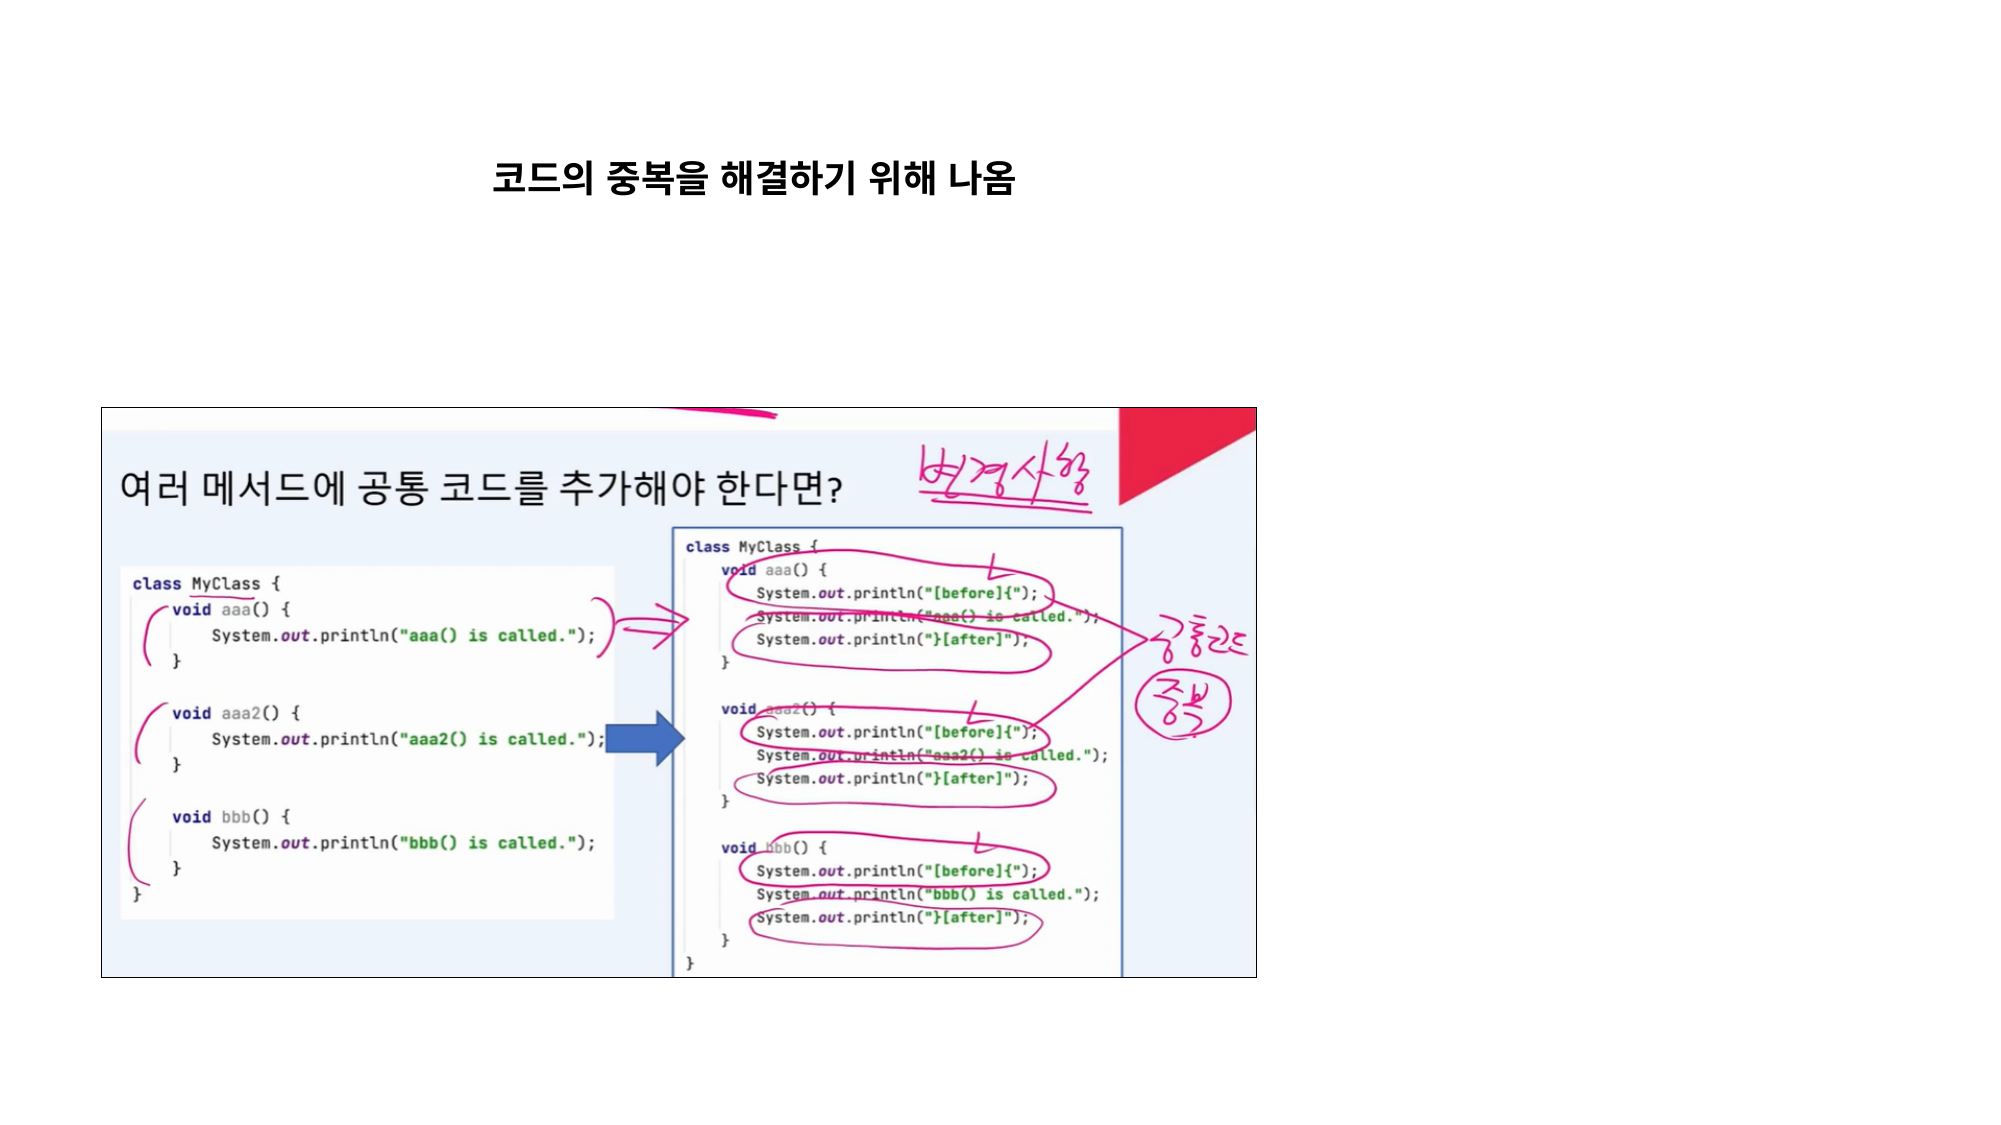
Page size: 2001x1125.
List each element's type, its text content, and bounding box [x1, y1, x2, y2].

picture [101, 407, 1257, 978]
text_box 코드의 중복을 해결하기 위해 나옴 [477, 147, 1033, 253]
